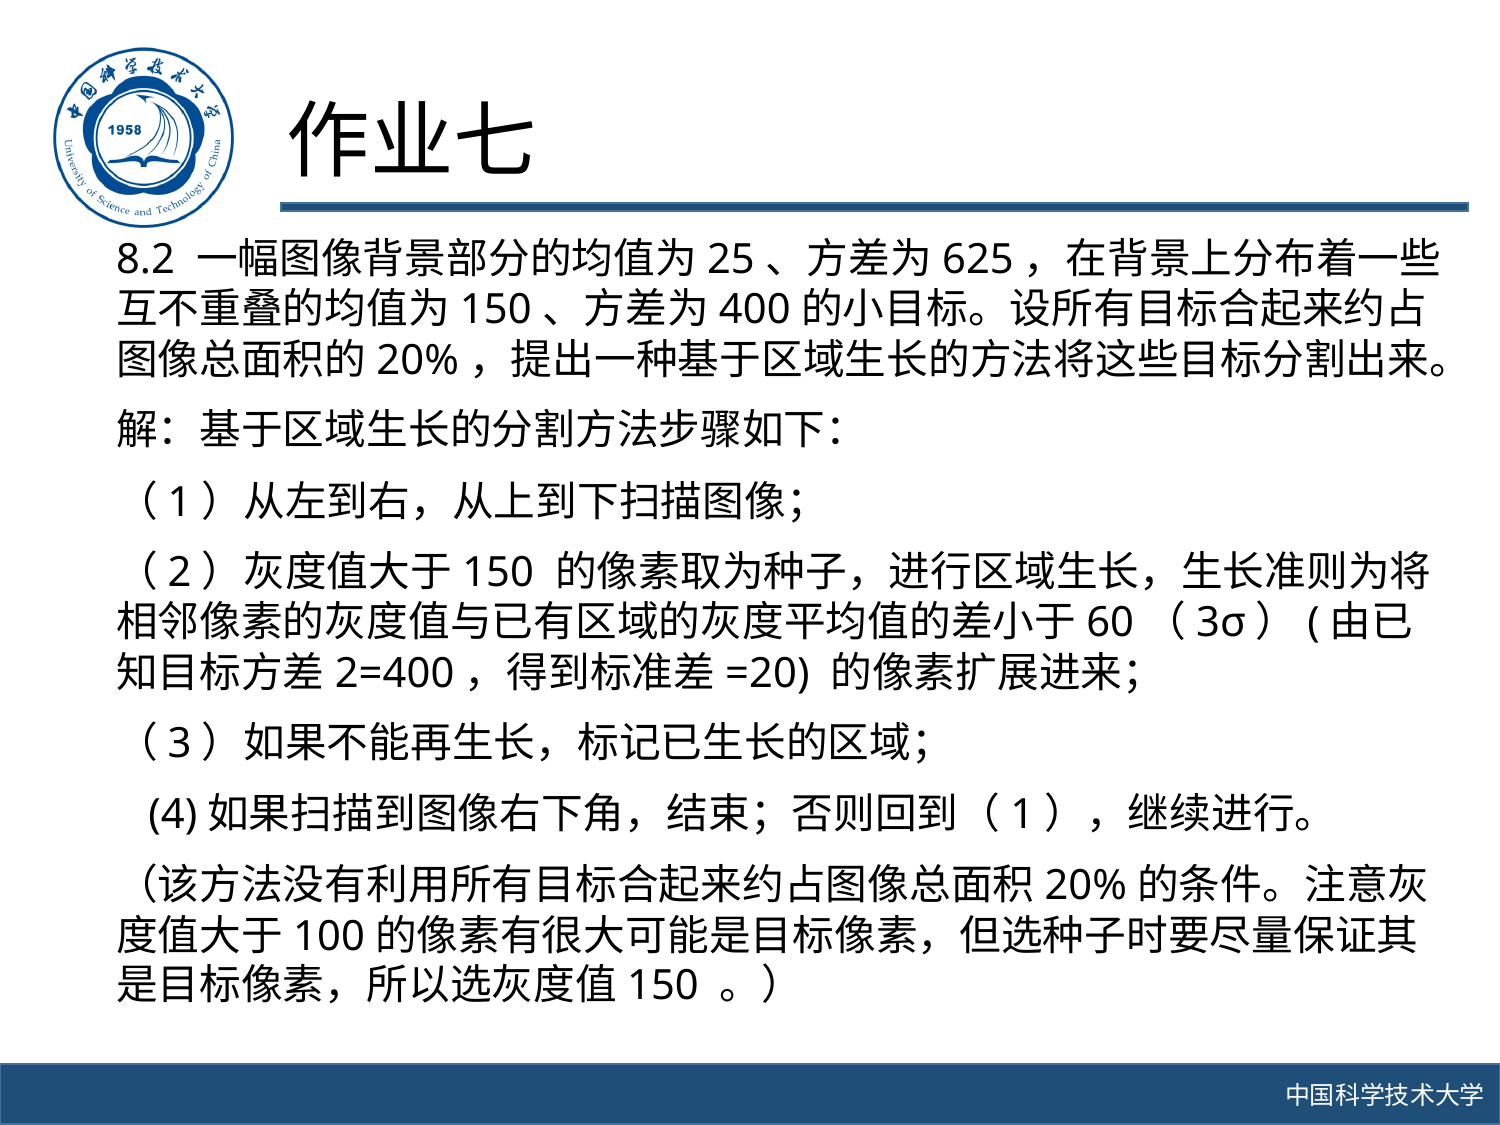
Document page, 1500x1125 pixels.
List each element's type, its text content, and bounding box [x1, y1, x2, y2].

title 作业七 [271, 45, 1469, 224]
picture [49, 39, 234, 228]
list 8.2 一幅图像背景部分的均值为25、方差为625，在背景上分布着一些互不重叠的均值为150、方差为400的小目标。设所有目标合起来约占图像总面积的20%，提出一种基于区域生长的方法将这些目标分割出来。 解：基于区域生长的分割方法步骤如下： （1）从左到右，从上到下扫描图像； （2）灰度值大于150 的像素取为种子，进行区域生长，生长准则为将相邻像素的灰度值与已有区域的灰度平均值的差小于60（3σ）(由已知目标方差2=400，得到标准差=20) 的像素扩展进来； （3）如果不能再生长，标记已生长的区域； (4)如果扫描到图像右下角，结束；否则回到（1），继续进行。 （该方法没有利用所有目标合起来约占图像总面积20%的条件。注意灰度值大于100的像素有很大可能是目标像素，但选种子时要尽量保证其是目标像素，所以选灰度值150 。） [101, 224, 1469, 1036]
